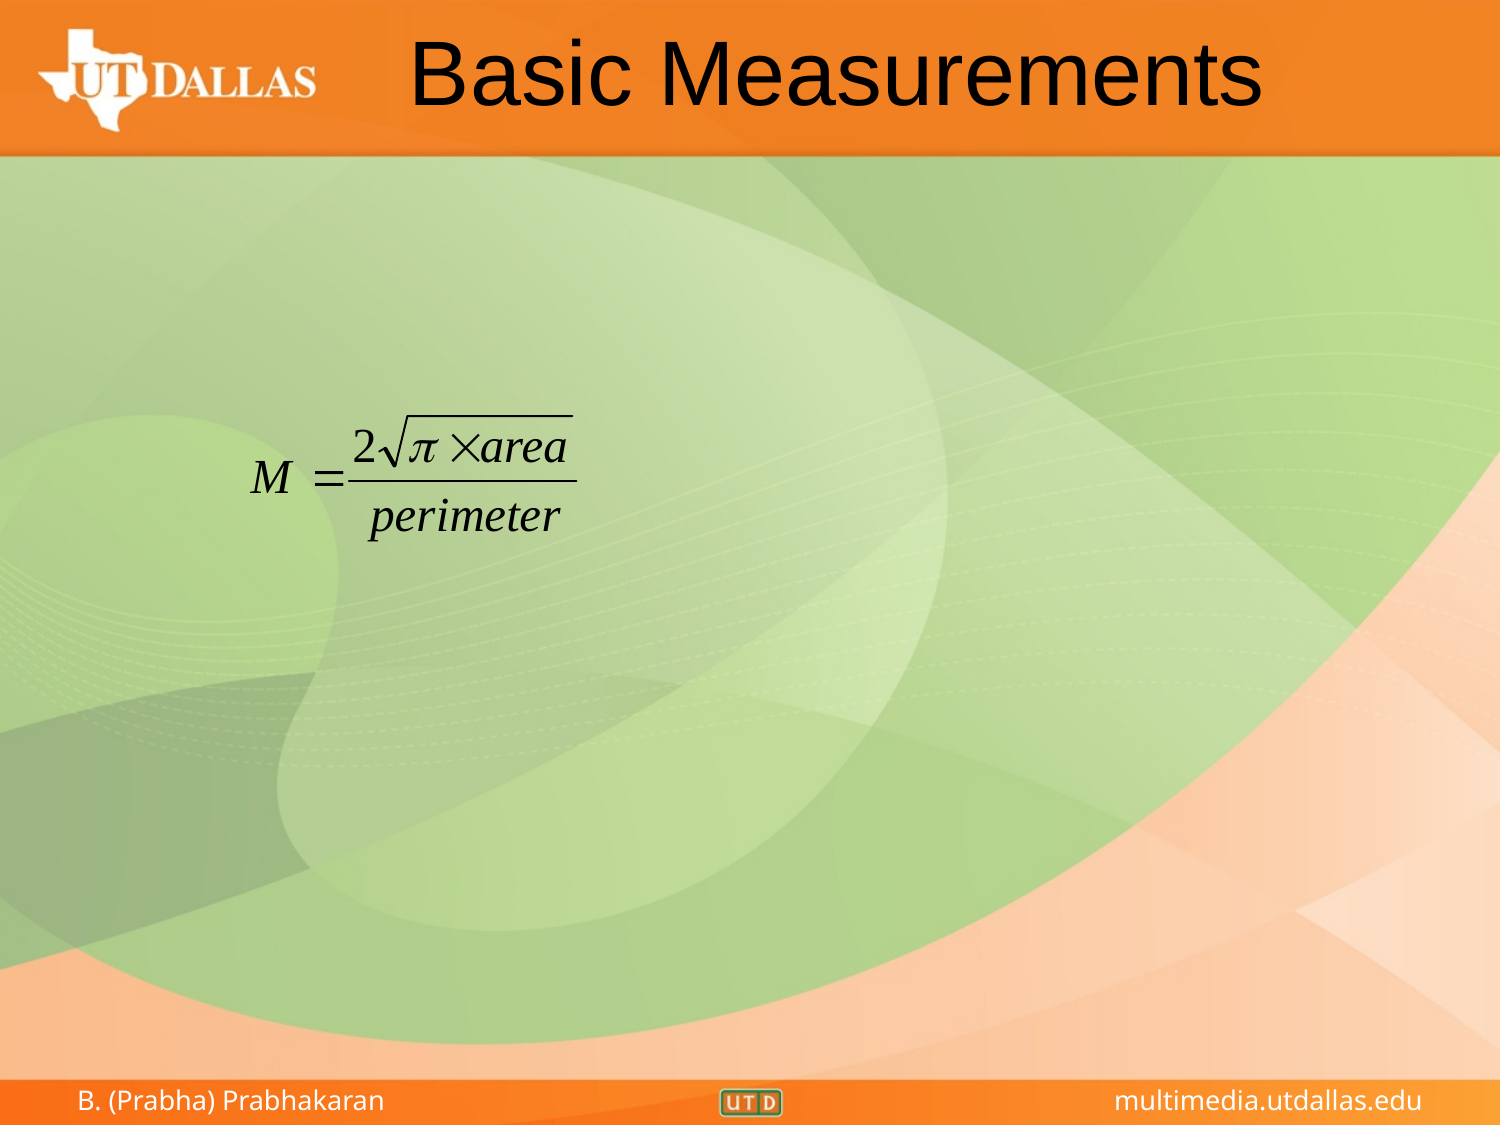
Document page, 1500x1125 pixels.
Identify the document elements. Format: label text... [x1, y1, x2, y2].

title Basic Measurements [199, 0, 1476, 163]
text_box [242, 403, 589, 551]
picture [0, 0, 1500, 1125]
